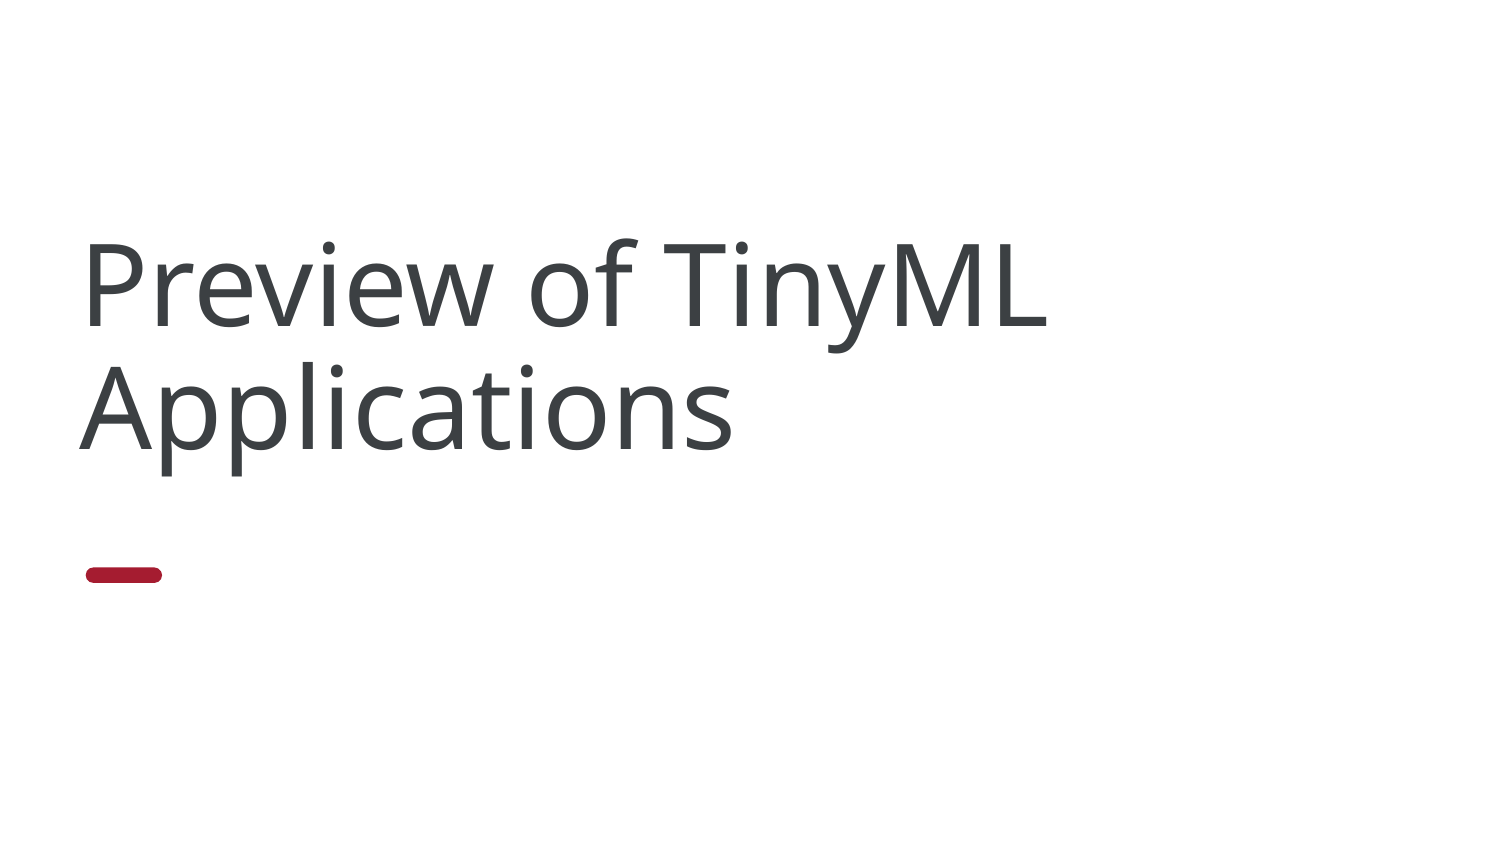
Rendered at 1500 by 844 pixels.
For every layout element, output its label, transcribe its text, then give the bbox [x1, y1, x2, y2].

title Preview of TinyML Applications [64, 172, 1349, 490]
